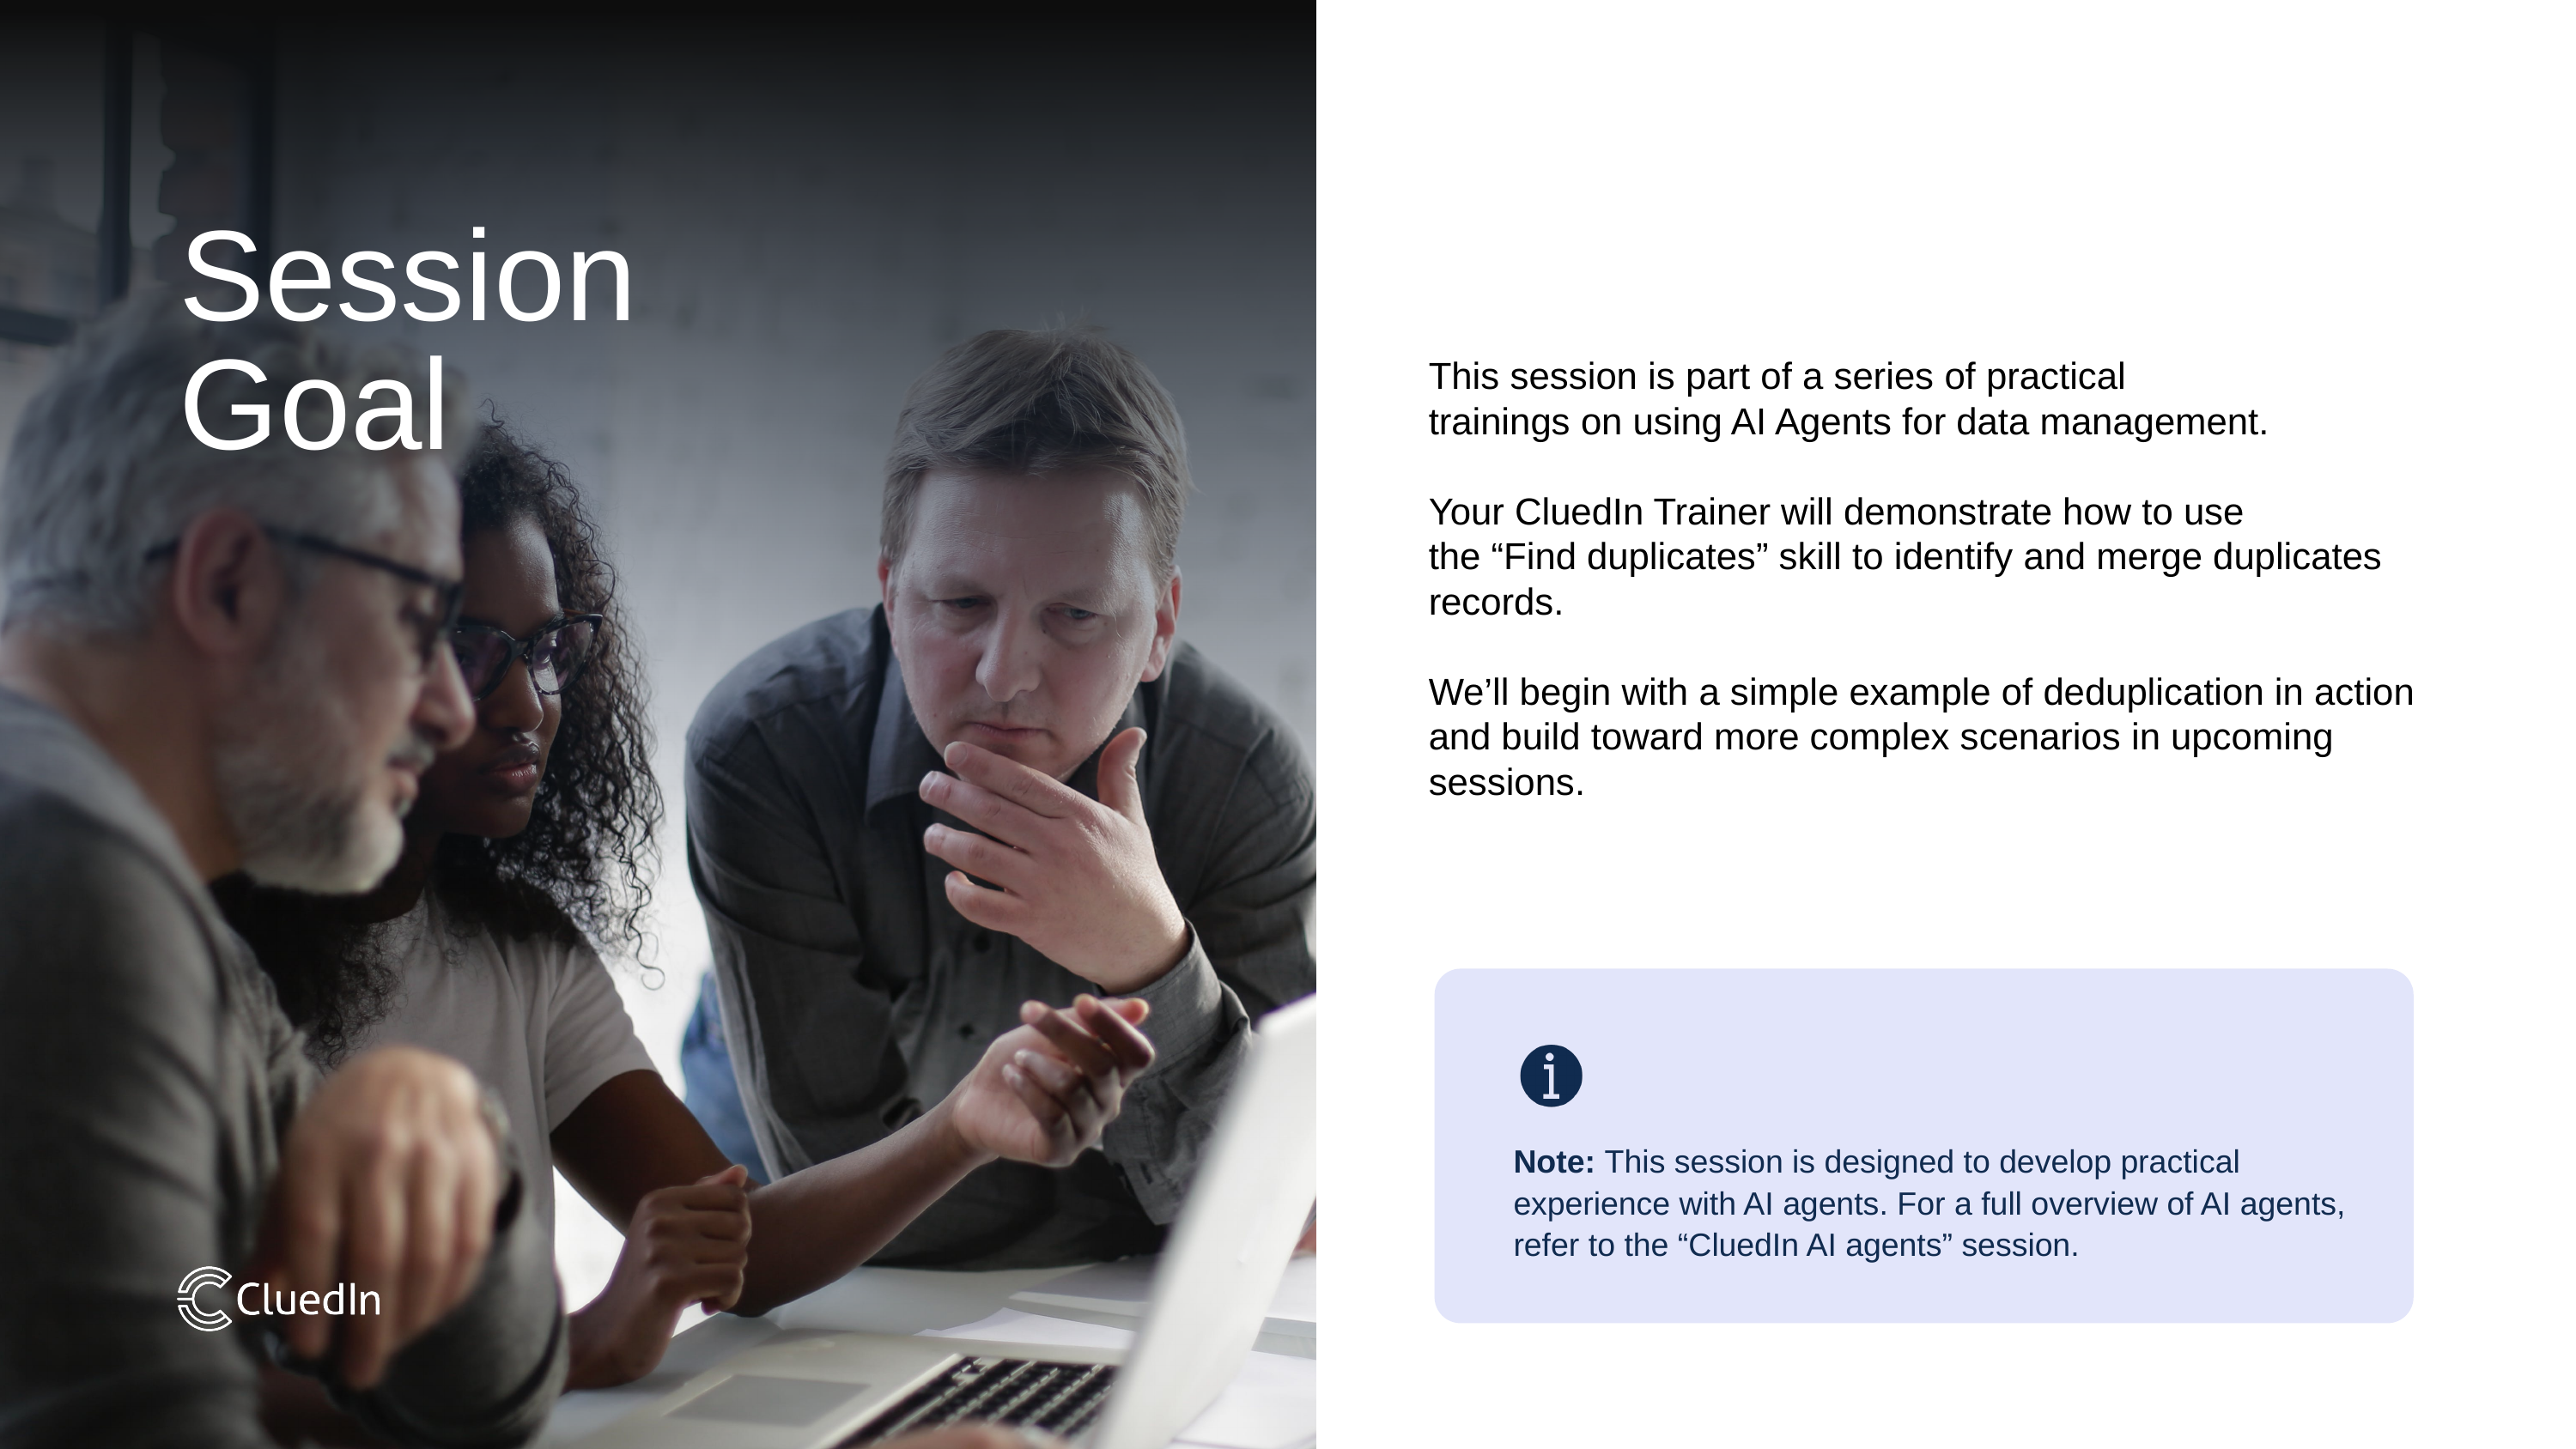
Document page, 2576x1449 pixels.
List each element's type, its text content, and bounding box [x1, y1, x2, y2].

text_box [1433, 967, 2415, 1325]
picture [1512, 1036, 1591, 1115]
picture [0, 0, 1316, 1449]
text_box This session is part of a series of practical trainings on using AI Agents for data management. Your CluedIn Trainer will demonstrate how to use the “Find duplicates” skill to identify and merge duplicates records. We’ll begin with a simple example of deduplication in action and build toward more complex scenarios in upcoming sessions. [1415, 345, 2449, 809]
text_box Note: This session is designed to develop practical experience with AI agents. For a full overview of AI agents, refer to the “CluedIn AI agents” session. [1500, 1131, 2386, 1269]
